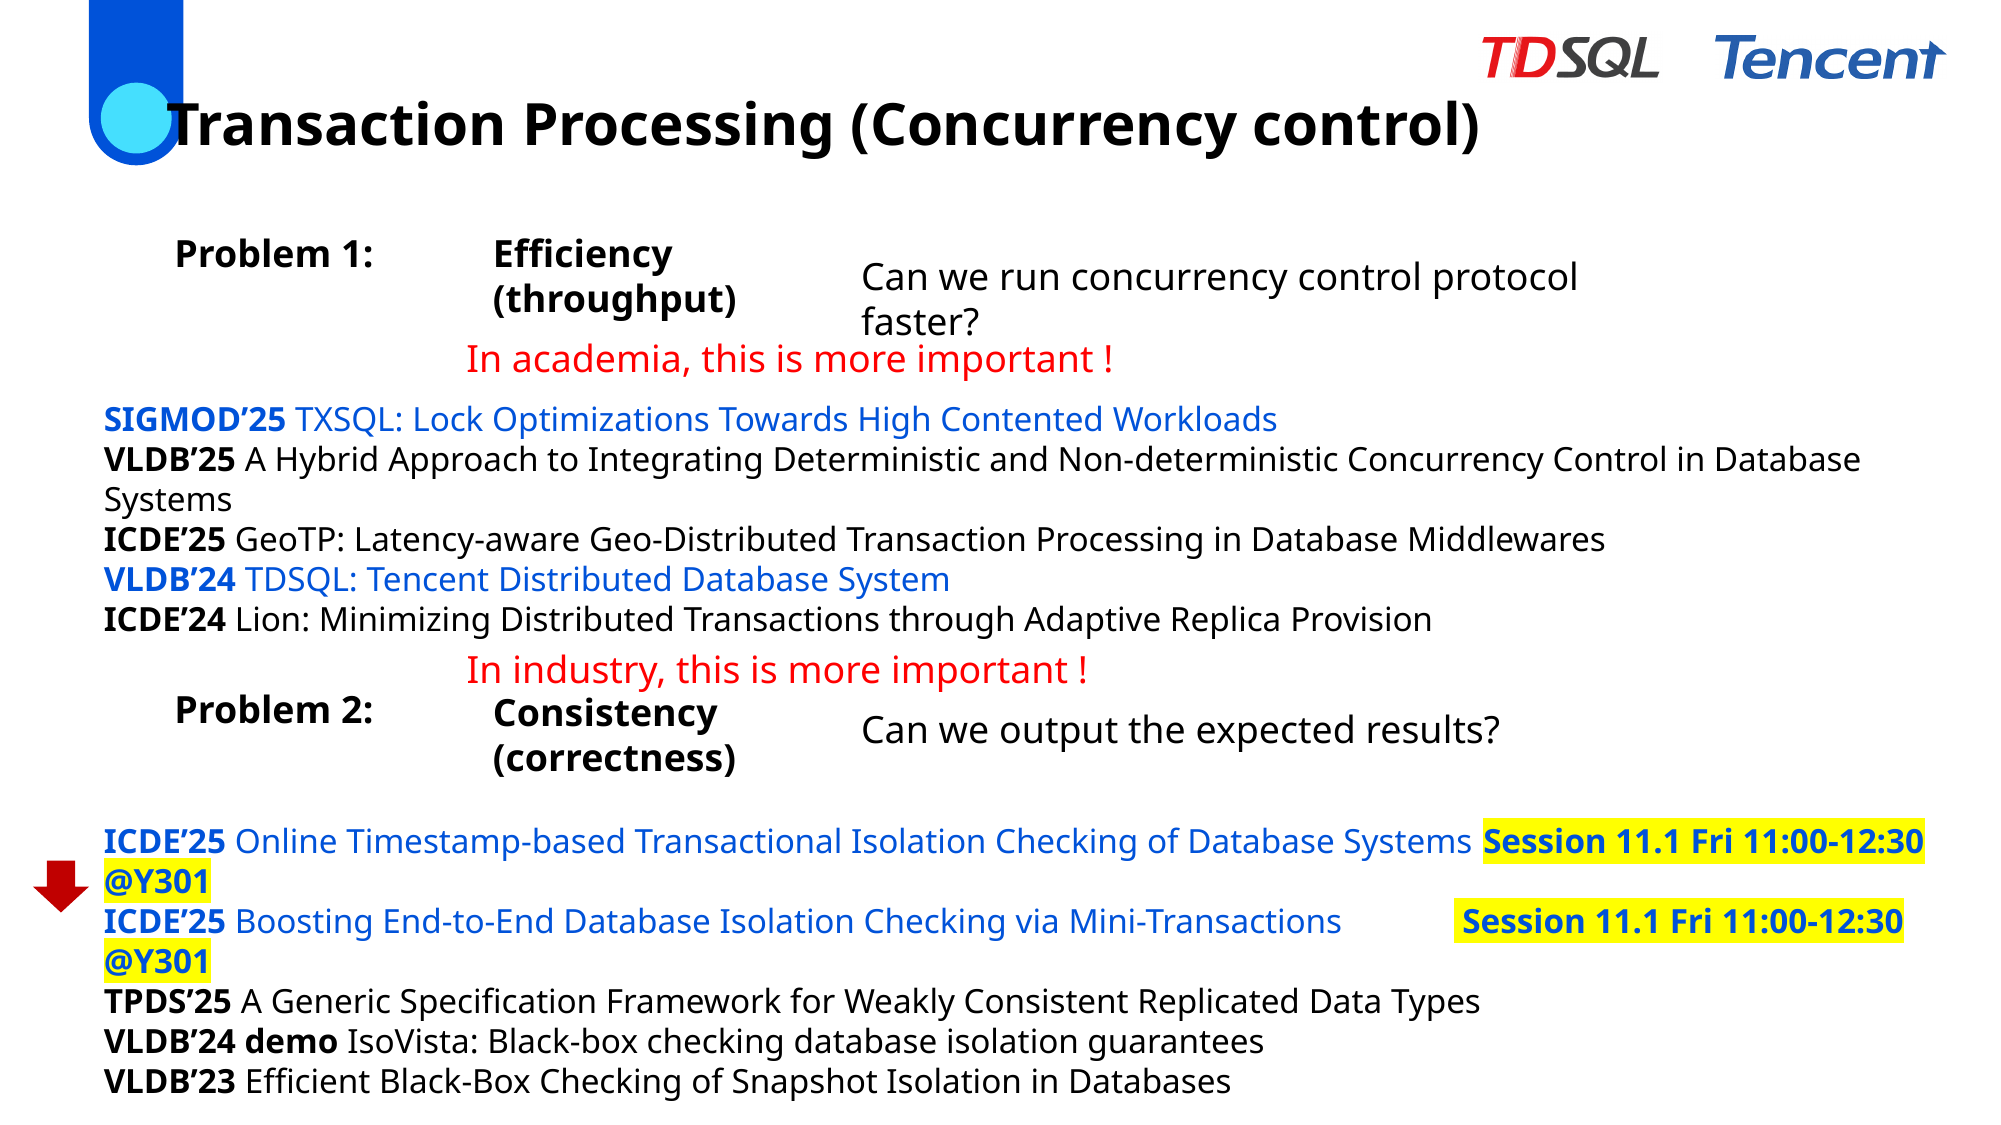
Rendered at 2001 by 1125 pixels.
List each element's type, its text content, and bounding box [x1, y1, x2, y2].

picture [1715, 35, 1947, 79]
text_box SIGMOD’25 TXSQL: Lock Optimizations Towards High Contented Workloads VLDB’25 A Hybrid Approach to Integrating Deterministic and Non-deterministic Concurrency Control in Database Systems ICDE’25 GeoTP: Latency-aware Geo-Distributed Transaction Processing in Database Middlewares VLDB’24 TDSQL: Tencent Distributed Database System ICDE’24 Lion: Minimizing Distributed Transactions through Adaptive Replica Provision [88, 390, 2000, 646]
picture [1478, 31, 1663, 83]
text_box In academia, this is more important ! [451, 327, 1129, 388]
text_box Problem 1: [159, 223, 453, 283]
text_box Consistency (correctness) [478, 698, 801, 787]
text_box [32, 860, 90, 913]
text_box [88, 0, 184, 166]
text_box Can we output the expected results? [846, 698, 1694, 759]
text_box In industry, this is more important ! [451, 638, 1104, 698]
text_box Can we run concurrency control protocol faster? [846, 245, 1694, 351]
text_box Transaction Processing (Concurrency control) [184, 80, 1496, 165]
text_box ICDE’25 Online Timestamp-based Transactional Isolation Checking of Database Systems Session 11.1 Fri 11:00-12:30 @Y301 ICDE’25 Boosting End-to-End Database Isolation Checking via Mini-Transactions Session 11.1 Fri 11:00-12:30 @Y301 TPDS’25 A Generic Specification Framework for Weakly Consistent Replicated Data Types VLDB’24 demo IsoVista: Black-box checking database isolation guarantees VLDB’23 Efficient Black-Box Checking of Snapshot Isolation in Databases [88, 813, 2000, 1108]
text_box Problem 2: [159, 678, 453, 739]
text_box Efficiency (throughput) [478, 223, 772, 327]
